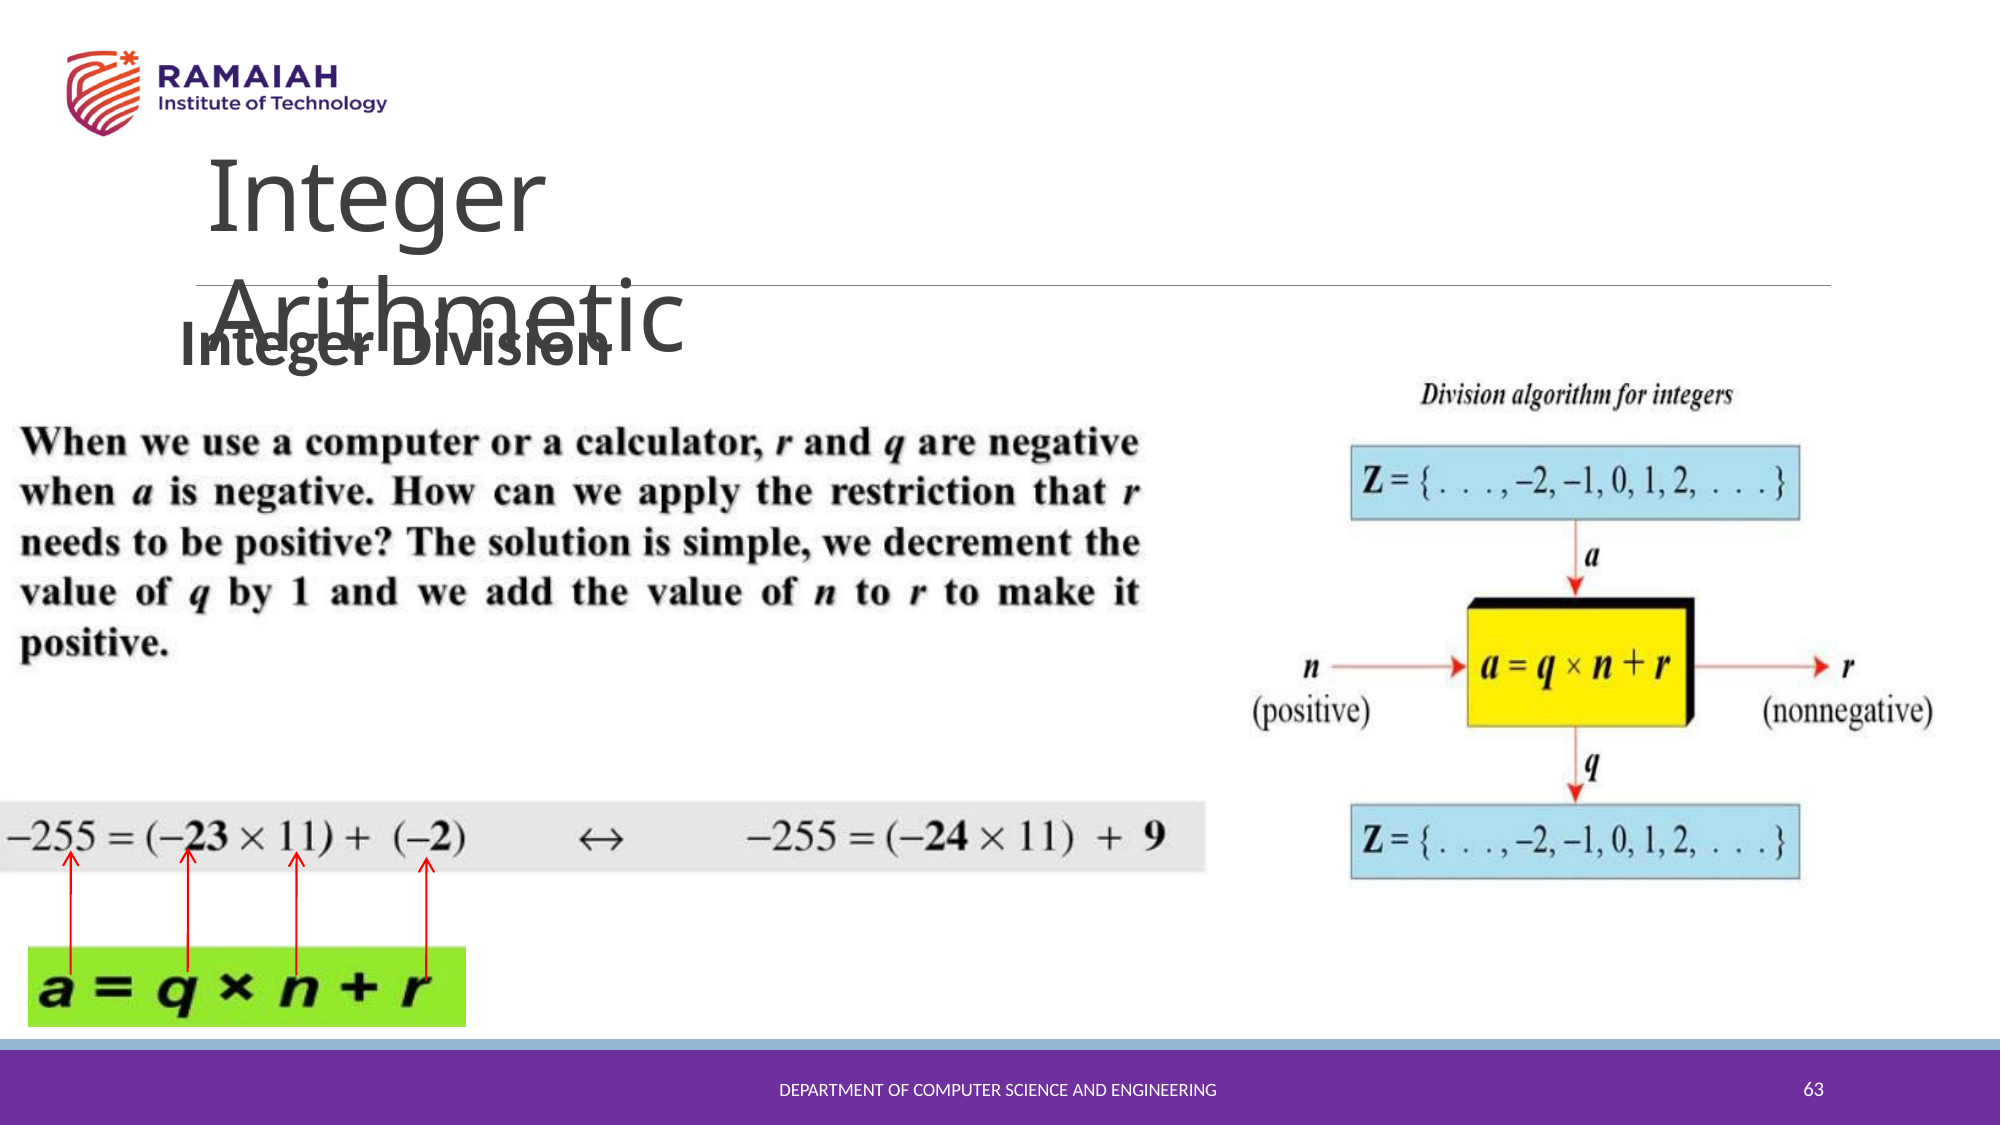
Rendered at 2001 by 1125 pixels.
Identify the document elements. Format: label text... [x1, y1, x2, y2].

text_box Integer Arithmetic [205, 129, 925, 311]
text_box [0, 313, 2000, 1028]
text_box Integer Division [177, 296, 616, 311]
picture [65, 49, 388, 137]
text_box DEPARTMENT OF COMPUTER SCIENCE AND ENGINEERING [777, 1075, 1224, 1100]
text_box 63 [1801, 1074, 1827, 1101]
